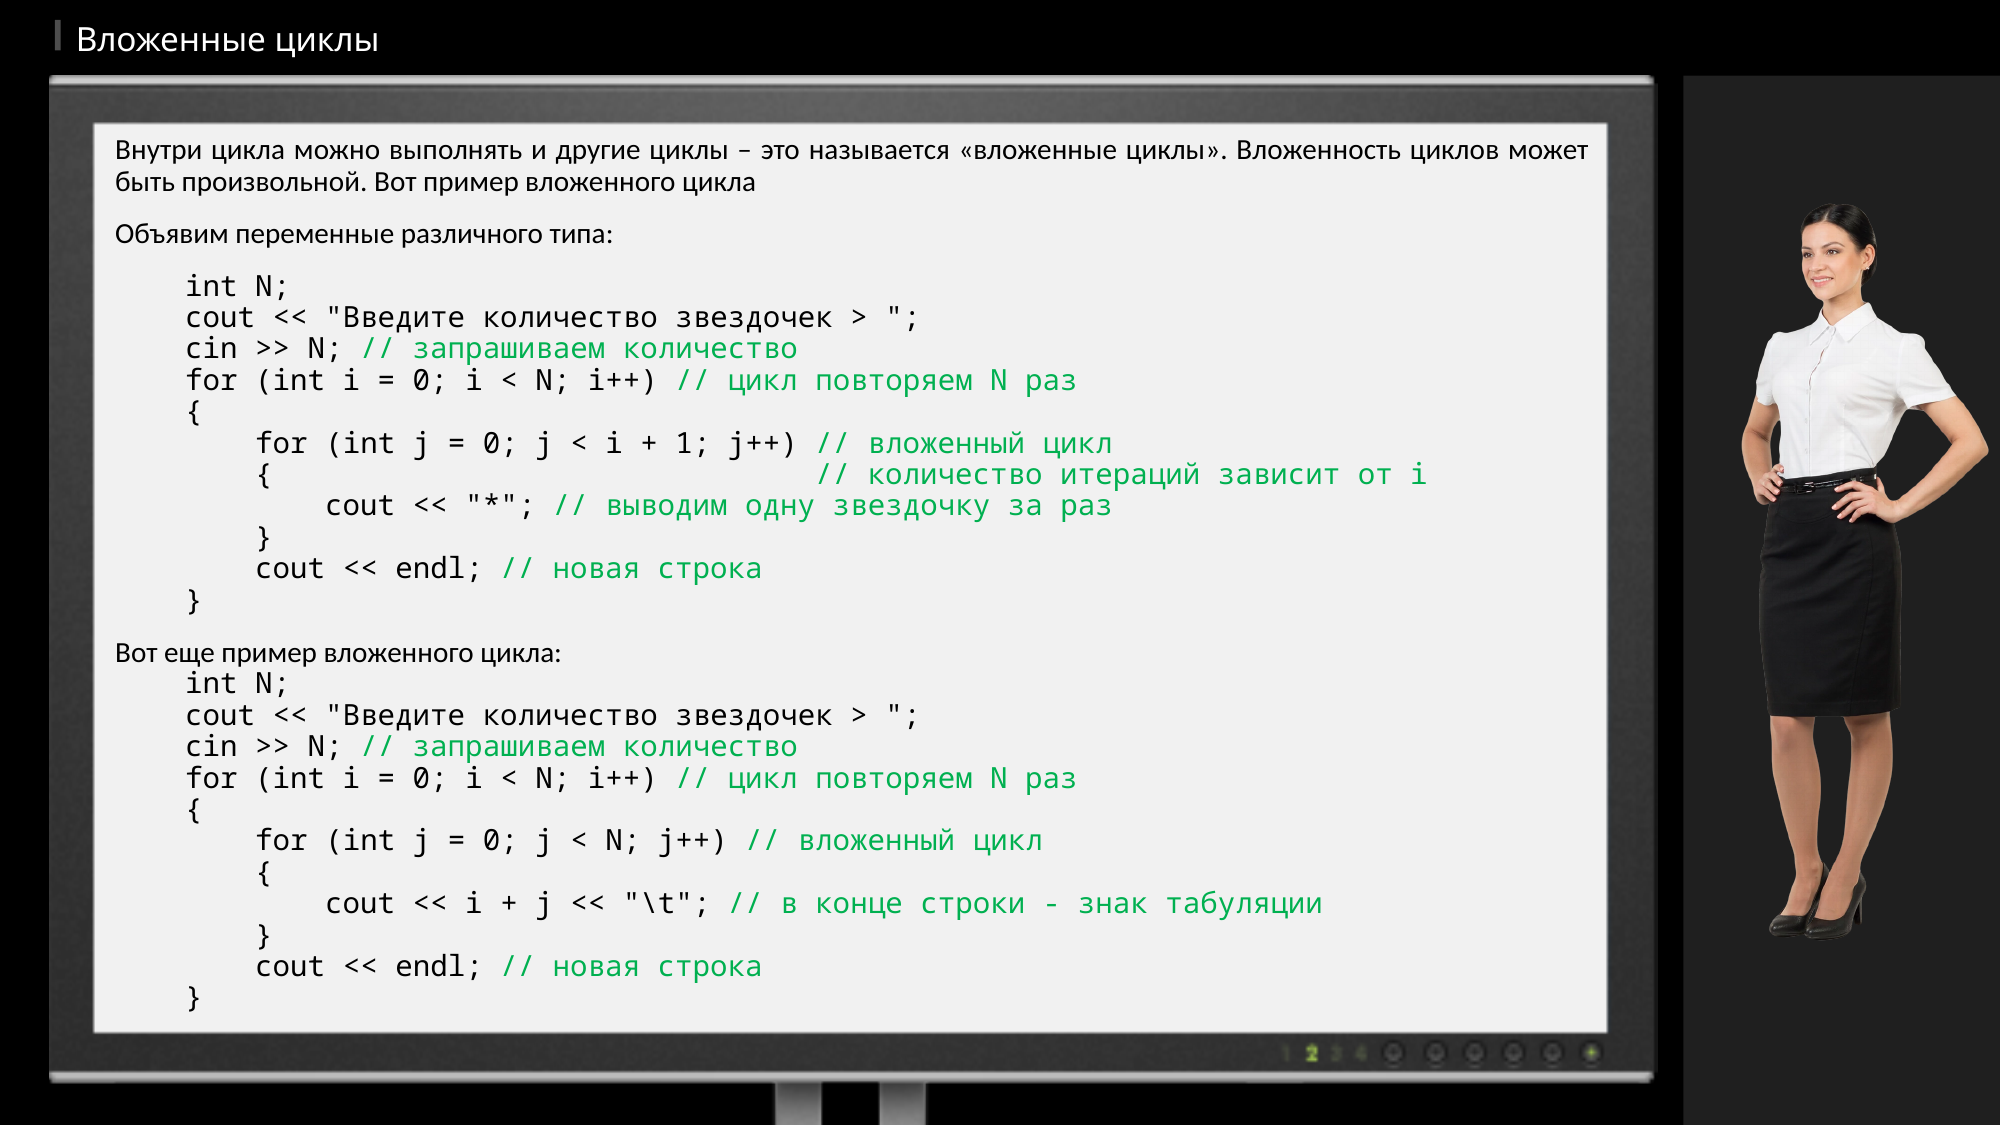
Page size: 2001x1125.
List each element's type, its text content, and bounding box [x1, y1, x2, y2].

picture [48, 75, 1658, 1125]
picture [1741, 203, 1989, 954]
list Вложенные циклы [60, 10, 1155, 59]
text_box [54, 19, 60, 52]
text_box [1682, 75, 2000, 1125]
